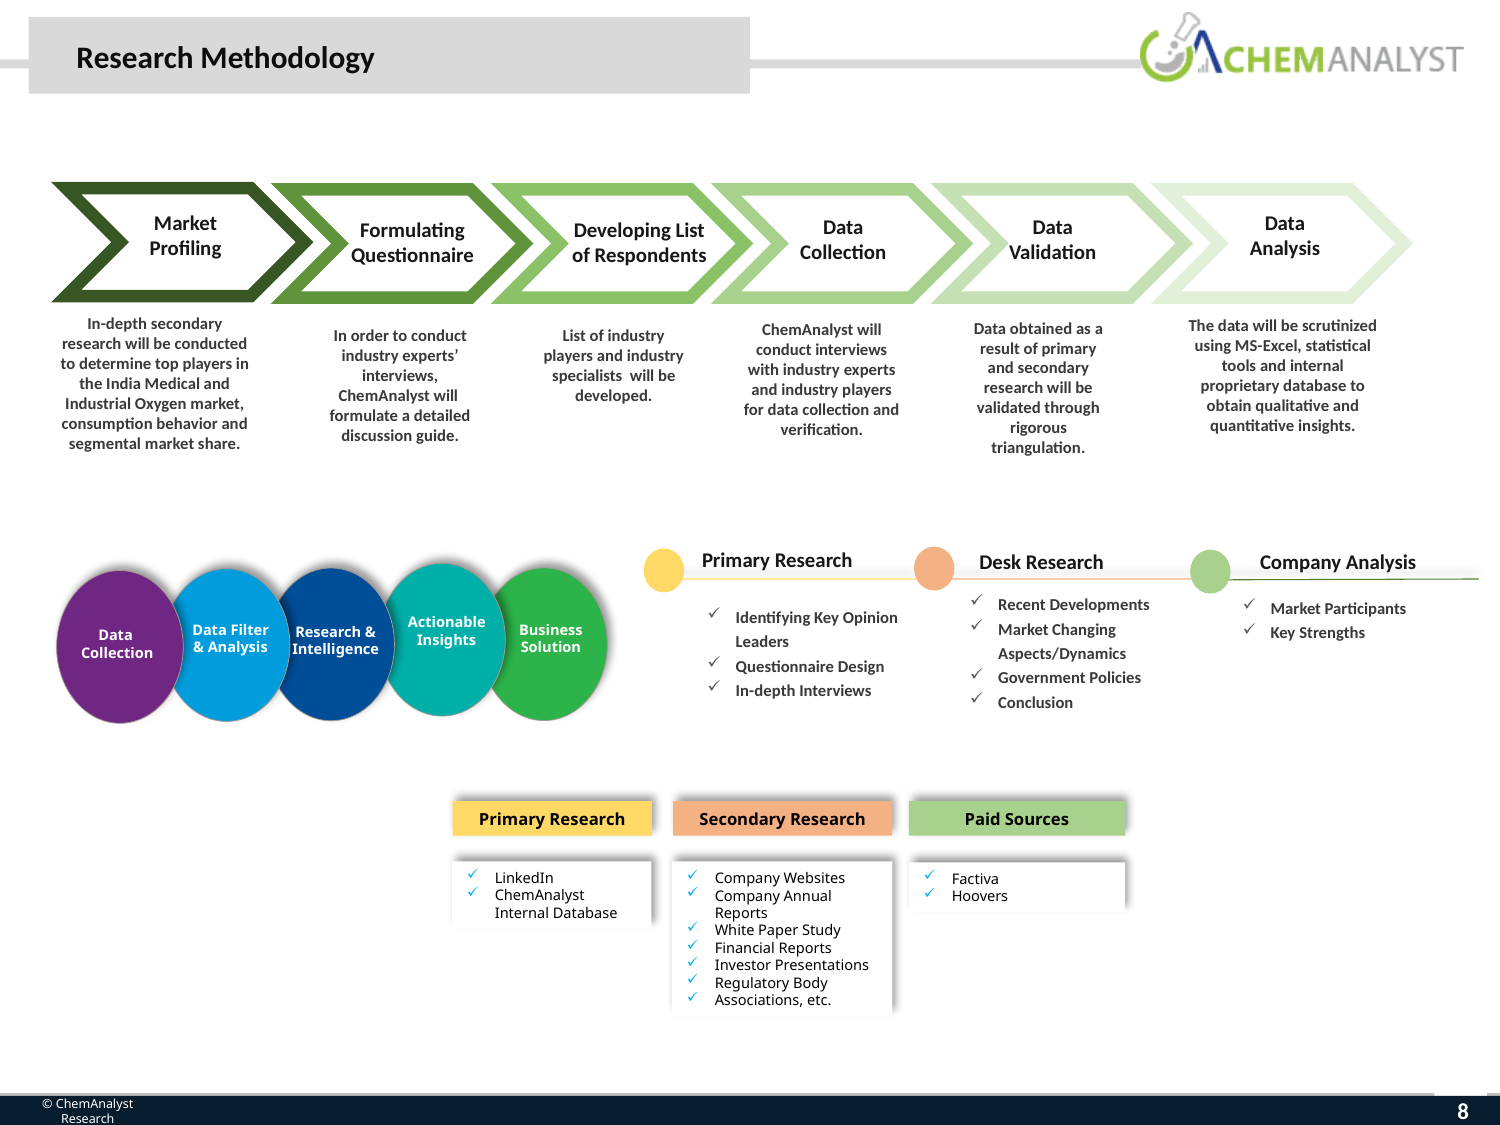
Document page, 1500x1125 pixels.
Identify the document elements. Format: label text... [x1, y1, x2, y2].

text_box [283, 188, 526, 299]
text_box [1191, 581, 1230, 589]
text_box Primary Research [668, 539, 887, 578]
text_box List of industry players and industry specialists will be developed. [524, 317, 704, 413]
text_box Data obtained as a result of primary and secondary research will be validated through rigorous triangulation. [951, 310, 1126, 465]
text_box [451, 800, 1126, 1036]
text_box Identifying Key Opinion Leaders Questionnaire Design In-depth Interviews [707, 602, 944, 700]
text_box [723, 220, 746, 267]
text_box [916, 581, 953, 592]
text_box ChemAnalyst will conduct interviews with industry experts and industry players for data collection and verification. [726, 311, 918, 447]
text_box [503, 188, 712, 241]
text_box Market Participants Key Strengths [1242, 593, 1479, 643]
text_box Data Validation [991, 206, 1115, 272]
text_box [943, 188, 1186, 299]
text_box [642, 547, 686, 594]
picture [1140, 12, 1474, 99]
text_box In order to conduct industry experts’ interviews, ChemAnalyst will formulate a detailed discussion guide. [305, 317, 496, 473]
text_box The data will be scrutinized using MS-Excel, statistical tools and internal proprietary database to obtain qualitative and quantitative insights. [1170, 307, 1396, 442]
text_box Market Profiling [128, 202, 242, 267]
text_box Company Analysis [1178, 541, 1498, 581]
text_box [56, 563, 608, 724]
text_box Data Analysis [1228, 202, 1342, 267]
text_box Developing List of Respondents [556, 209, 723, 275]
text_box Formulating Questionnaire [334, 209, 491, 275]
text_box [63, 187, 307, 298]
text_box [723, 188, 966, 299]
text_box [1163, 188, 1406, 299]
text_box In-depth secondary research will be conducted to determine top players in the India Medical and Industrial Oxygen market, consumption behavior and segmental market share. [45, 305, 265, 461]
text_box Research Methodology [61, 29, 718, 82]
text_box Recent Developments Market Changing Aspects/Dynamics Government Policies Conclusion [970, 589, 1233, 737]
text_box [503, 246, 715, 299]
text_box Desk Research [829, 541, 1178, 581]
text_box Data Collection [782, 206, 905, 272]
